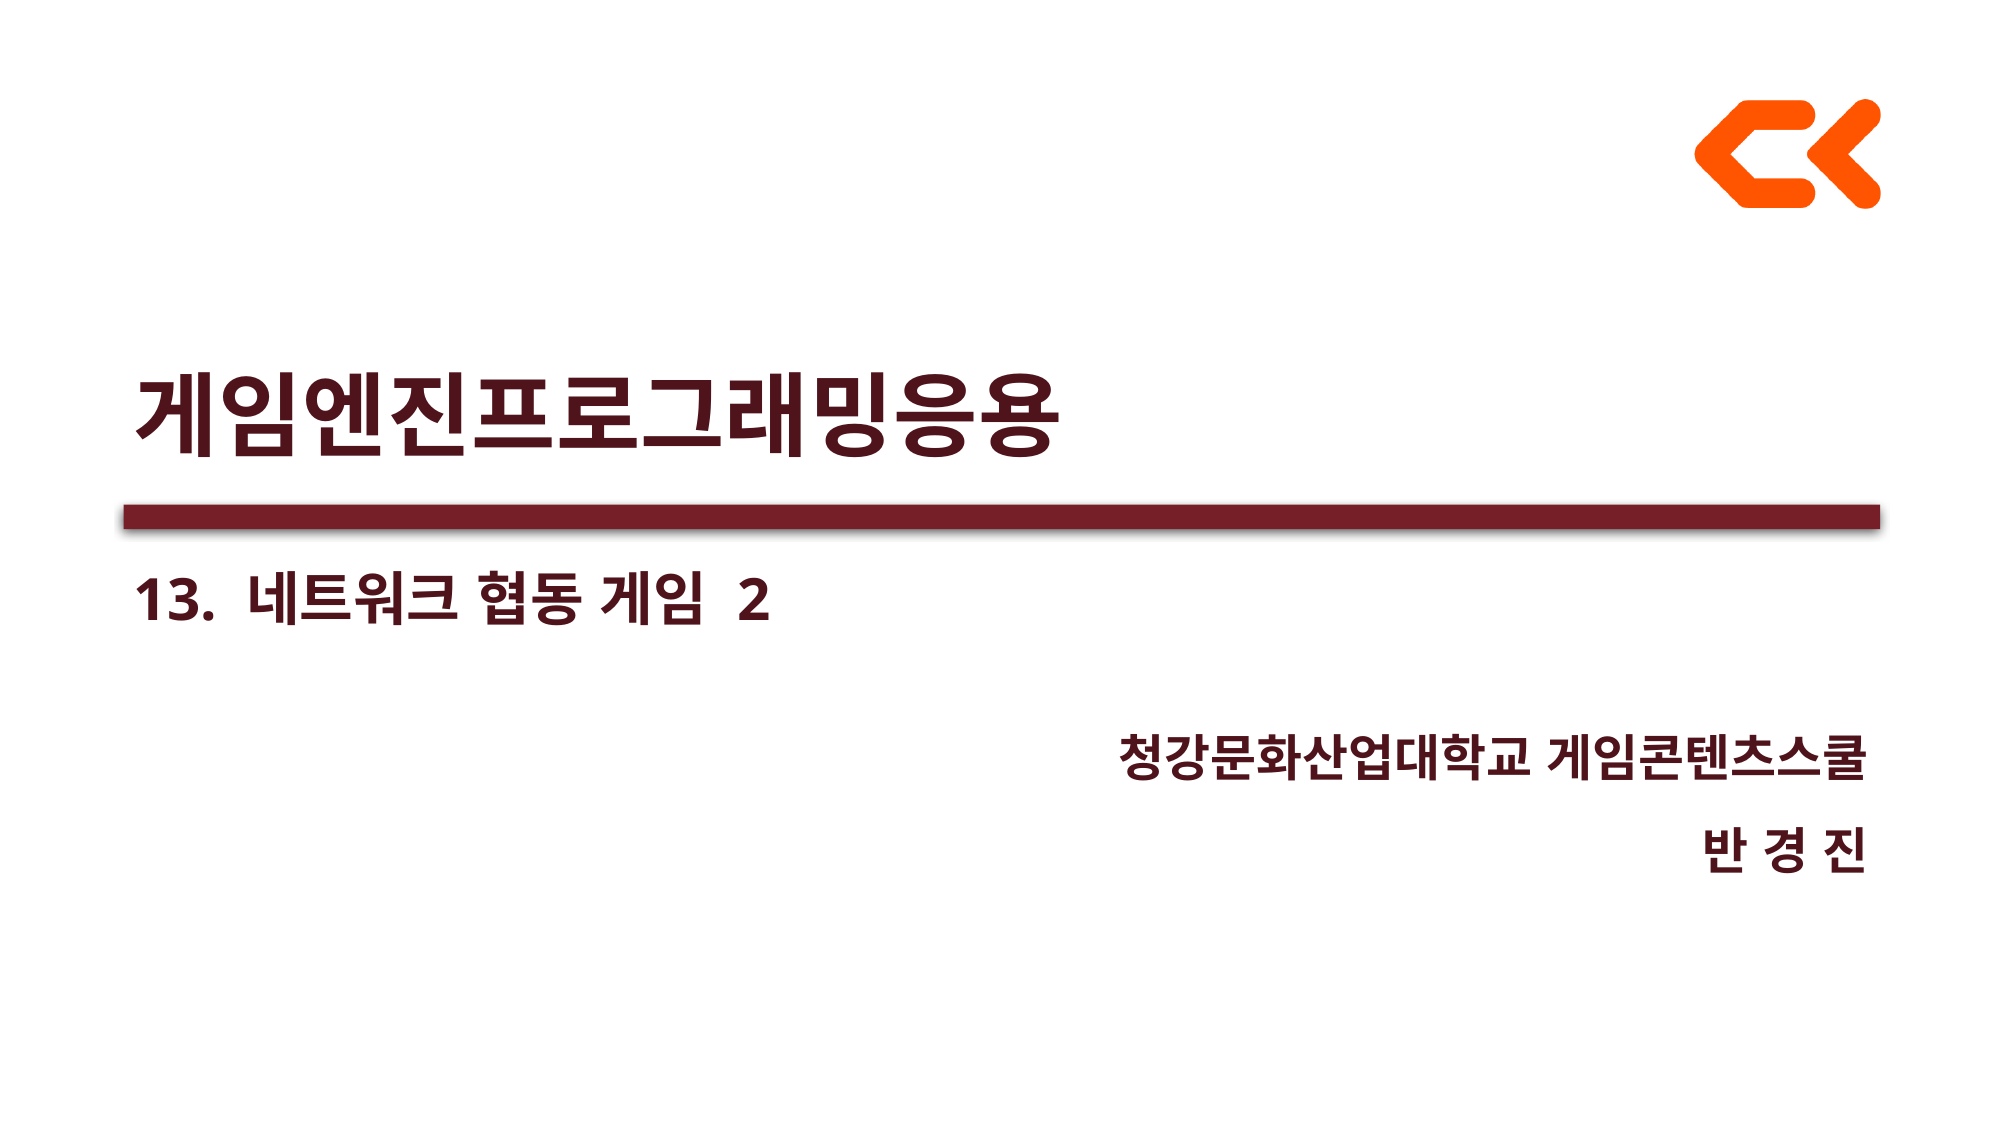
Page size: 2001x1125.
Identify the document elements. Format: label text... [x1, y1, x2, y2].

list 13. 네트워크 협동 게임 2 [119, 562, 867, 636]
list 청강문화산업대학교 게임콘텐츠스쿨 [1017, 700, 1884, 794]
title 게임엔진프로그래밍응용 [119, 363, 1309, 492]
text_box 반 경 진 [982, 794, 1884, 888]
picture [1694, 99, 1881, 209]
